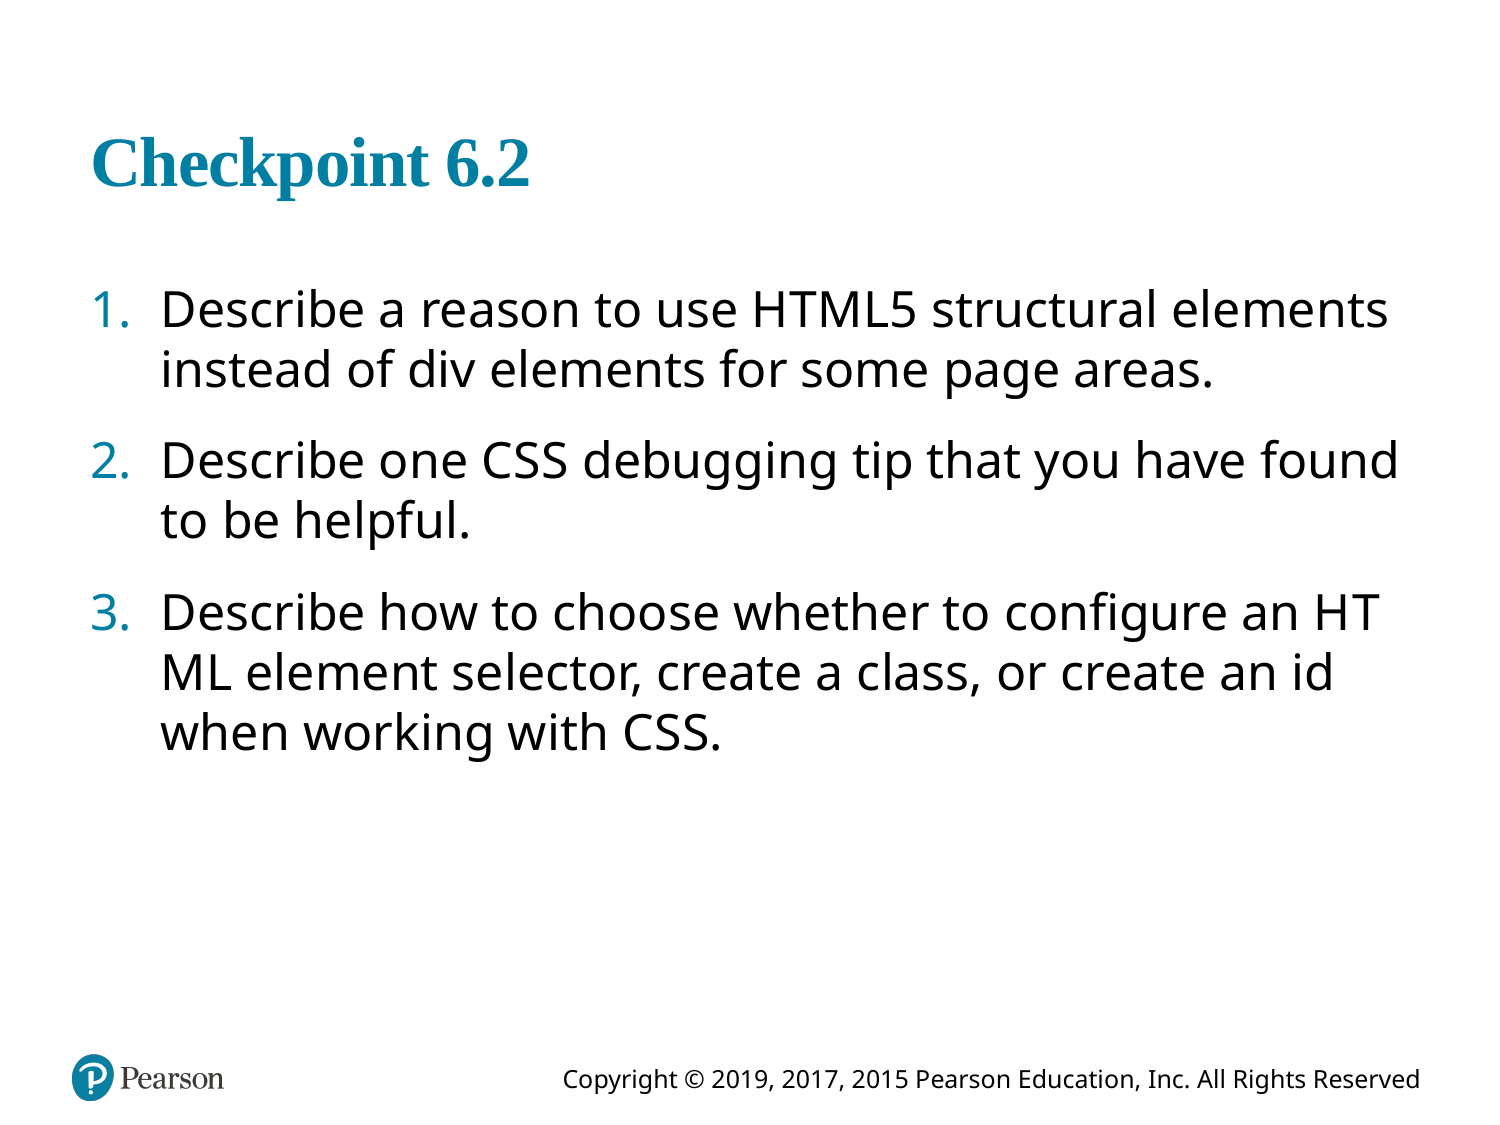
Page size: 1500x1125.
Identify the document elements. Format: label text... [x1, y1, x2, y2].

list Describe a reason to use H T M L5 structural elements instead of div elements for some page areas. Describe one C S S debugging tip that you have found to be helpful. Describe how to choose whether to configure an H T M L element selector, create a class, or create an id when working with C S S. [75, 262, 1425, 931]
picture [72, 1087, 83, 1101]
picture [72, 1054, 88, 1070]
title Checkpoint 6.2 [75, 0, 1425, 216]
picture [98, 1054, 224, 1101]
picture [80, 1063, 106, 1088]
